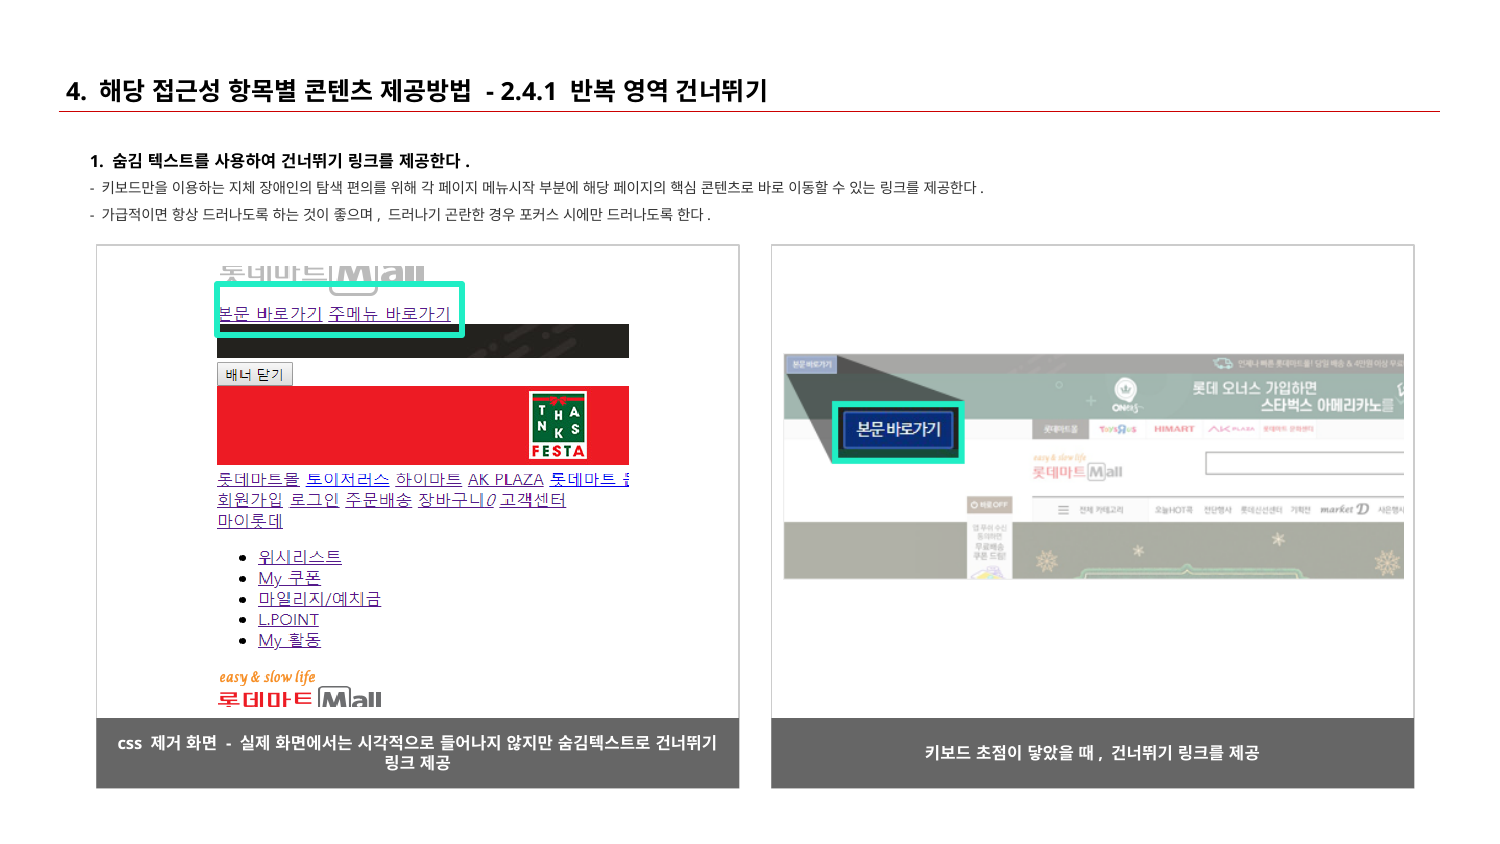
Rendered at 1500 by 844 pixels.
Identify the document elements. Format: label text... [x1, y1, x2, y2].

picture [216, 266, 630, 707]
text_box 1. 숨김 텍스트를 사용하여 건너뛰기 링크를 제공한다. - 키보드만을 이용하는 지체 장애인의 탐색 편의를 위해 각 페이지 메뉴시작 부분에 해당 페이지의 핵심 콘텐츠로 바로 이동할 수 있는 링크를 제공한다. - 가급적이면 항상 드러나도록 하는 것이 좋으며, 드러나기 곤란한 경우 포커스 시에만 드러나도록 한다. [74, 125, 1457, 231]
text_box [96, 245, 739, 718]
text_box [771, 245, 1414, 718]
title 4. 해당 접근성 항목별 콘텐츠 제공방법 - 2.4.1 반복 영역 건너뛰기 [51, 60, 1449, 116]
text_box css 제거 화면 - 실제 화면에서는 시각적으로 들어나지 않지만 숨김텍스트로 건너뛰기 링크 제공 [96, 718, 739, 789]
picture [782, 353, 1405, 581]
text_box 키보드 초점이 닿았을 때, 건너뛰기 링크를 제공 [771, 718, 1414, 789]
